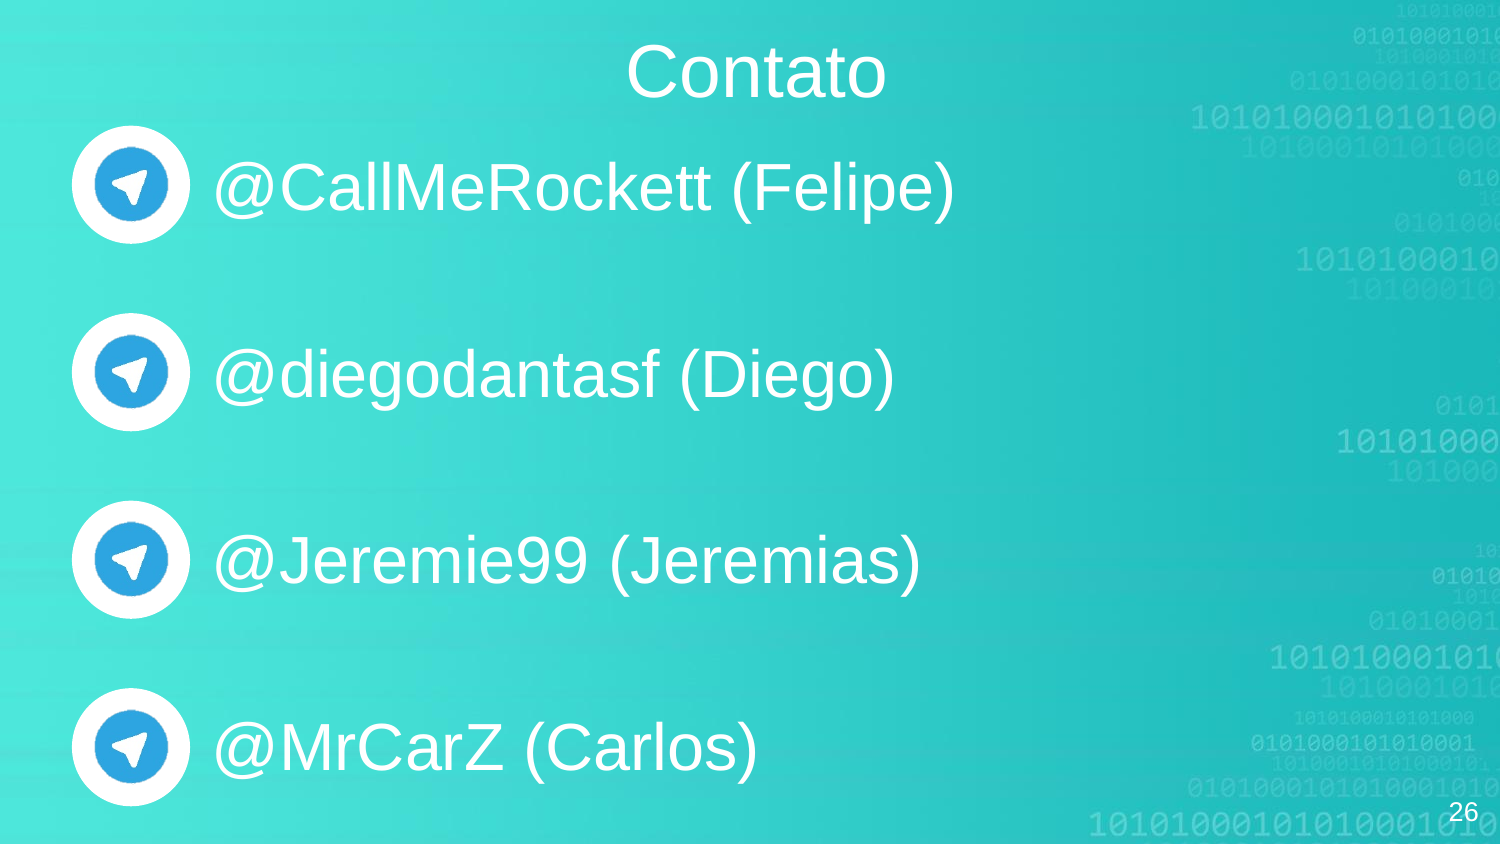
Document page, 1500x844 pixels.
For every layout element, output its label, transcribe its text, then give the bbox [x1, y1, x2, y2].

list Contato [7, 20, 1500, 115]
slide_number ‹#› [1403, 779, 1494, 844]
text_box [65, 312, 197, 432]
list @CallMeRockett (Felipe) @diegodantasf (Diego) @Jeremie99 (Jeremias) @MrCarZ (Carlos) [196, 159, 1147, 769]
picture [0, 0, 1500, 844]
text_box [65, 500, 197, 619]
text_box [65, 687, 197, 807]
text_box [65, 125, 197, 244]
